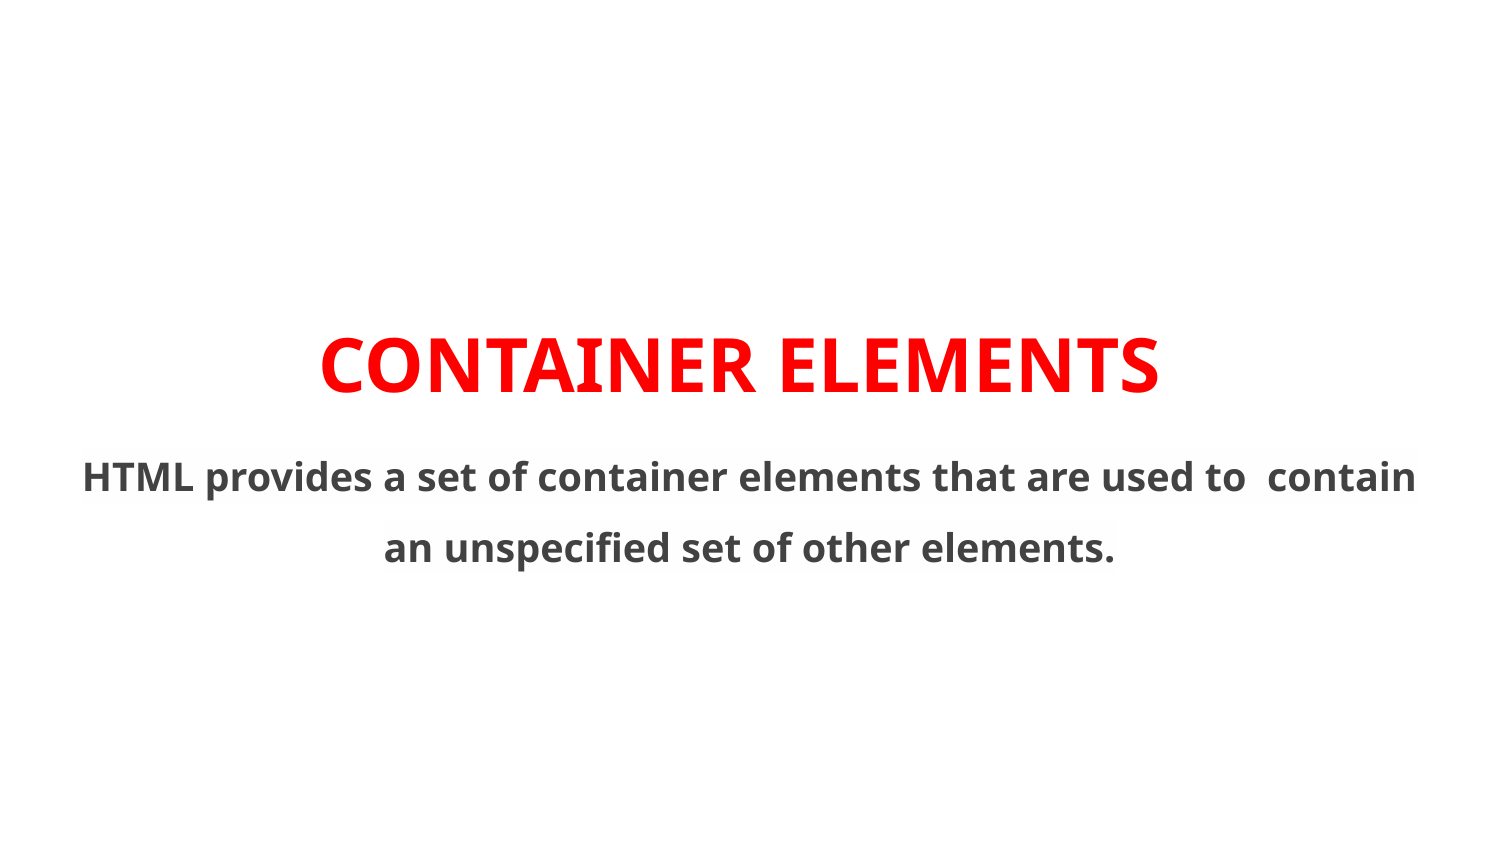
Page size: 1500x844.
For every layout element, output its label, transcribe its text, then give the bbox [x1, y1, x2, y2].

title CONTAINER ELEMENTS HTML provides a set of container elements that are used to contain an unspecified set of other elements. [51, 257, 1449, 585]
